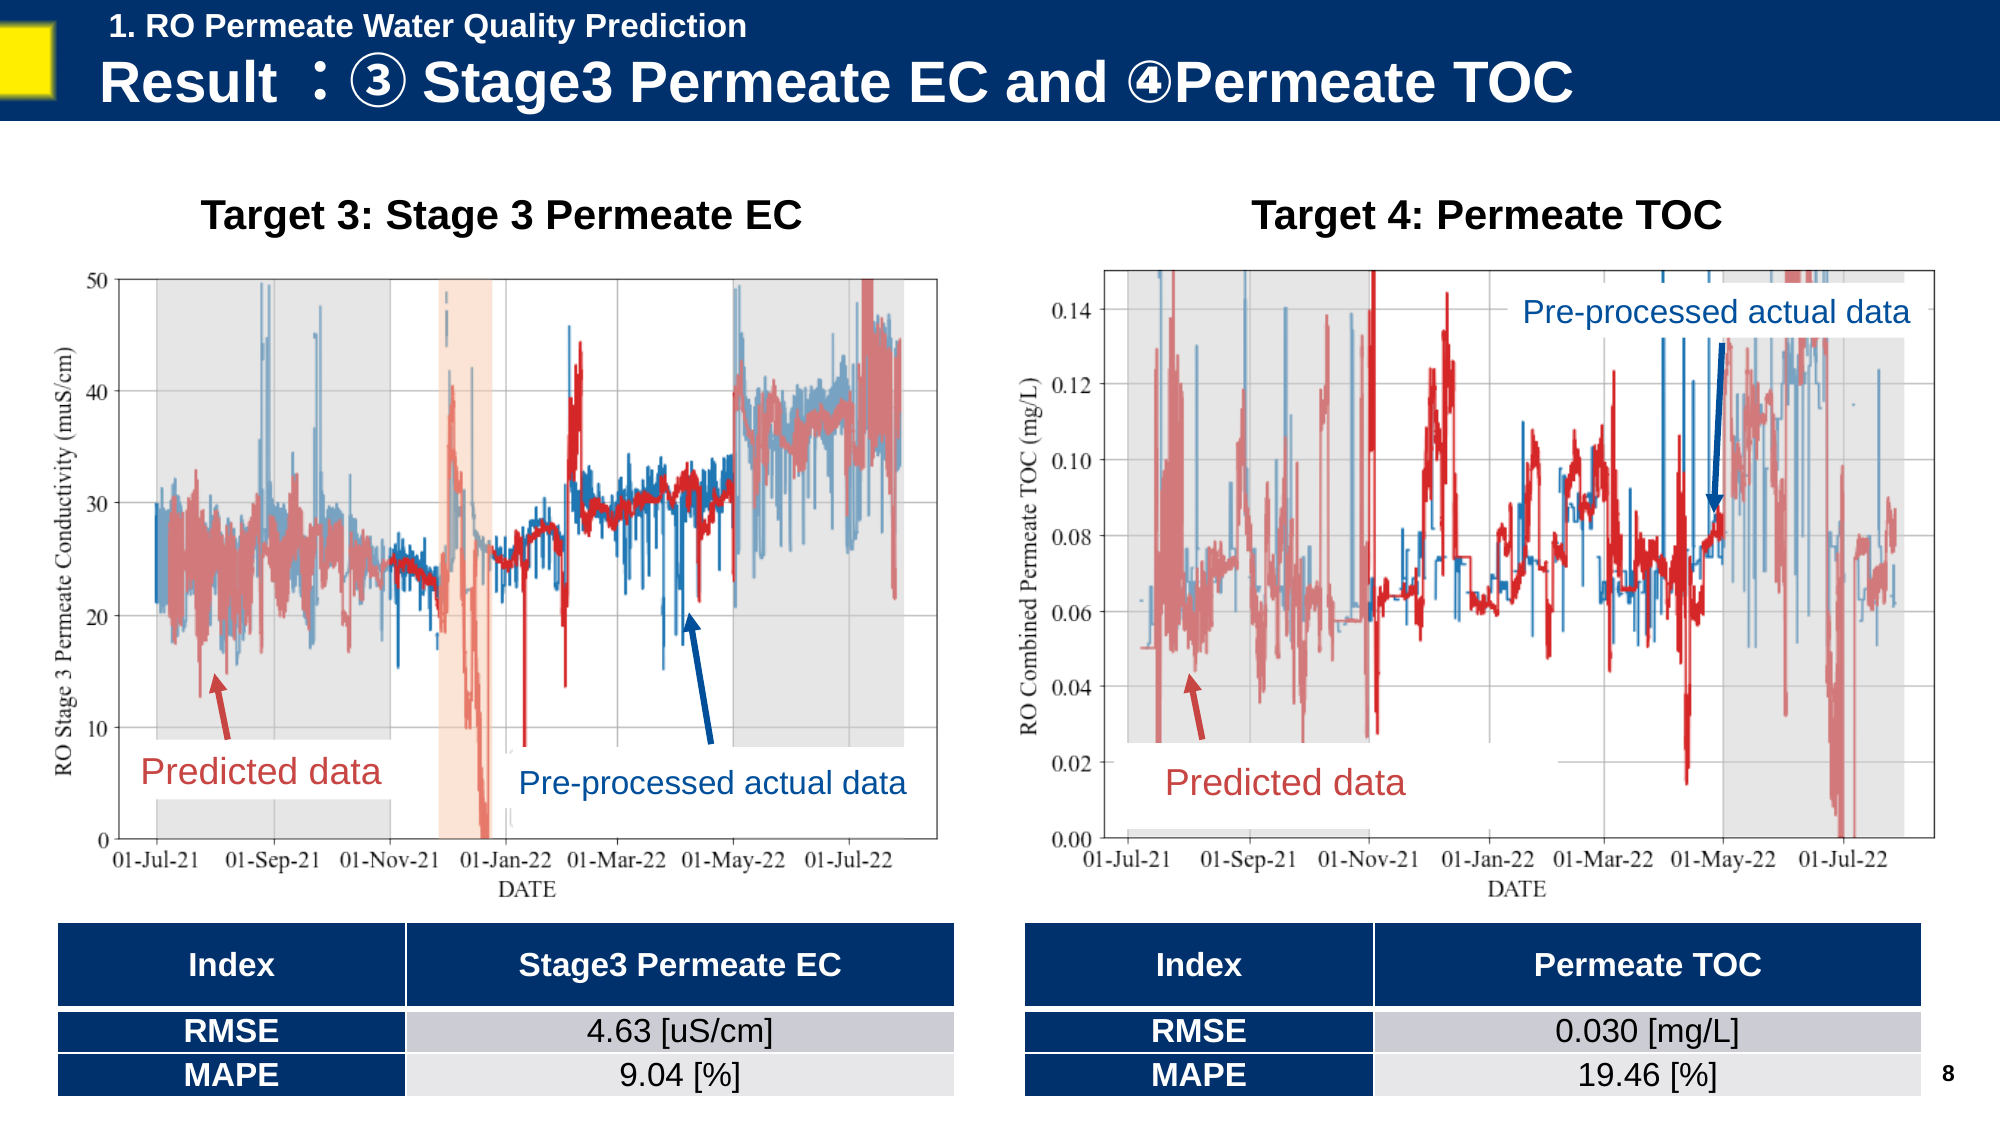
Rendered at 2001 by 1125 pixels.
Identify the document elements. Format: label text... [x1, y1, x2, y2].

table_cell MAPE [1025, 1054, 1373, 1096]
table_cell MAPE [58, 1054, 405, 1096]
text_box [18, 1009, 1971, 1120]
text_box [688, 612, 712, 745]
table_cell 19.46 [%] [1375, 1054, 1921, 1096]
table_header Permeate TOC [1375, 923, 1921, 1006]
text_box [45, 261, 947, 912]
picture [0, 6, 69, 115]
table_cell 0.030 [mg/L] [1375, 1012, 1921, 1052]
table_cell 9.04 [%] [407, 1054, 954, 1096]
table_cell RMSE [58, 1012, 405, 1052]
table_cell 4.63 [uS/cm] [407, 1012, 954, 1052]
table_header Index [58, 923, 405, 1006]
table_cell RMSE [1025, 1012, 1373, 1052]
text_box Result：③Stage3 Permeate EC and ④Permeate TOC [84, 41, 1955, 127]
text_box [1713, 342, 1723, 514]
text_box Target 4: Permeate TOC [1176, 180, 1799, 246]
text_box Target 3: Stage 3 Permeate EC [180, 180, 824, 246]
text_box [1188, 673, 1203, 740]
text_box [214, 673, 228, 740]
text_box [1010, 261, 1943, 912]
slide_number 8 [1904, 1042, 1970, 1103]
table_header Stage3 Permeate EC [407, 923, 954, 1006]
text_box 1. RO Permeate Water Quality Prediction [93, 0, 969, 41]
table_header Index [1025, 923, 1373, 1006]
